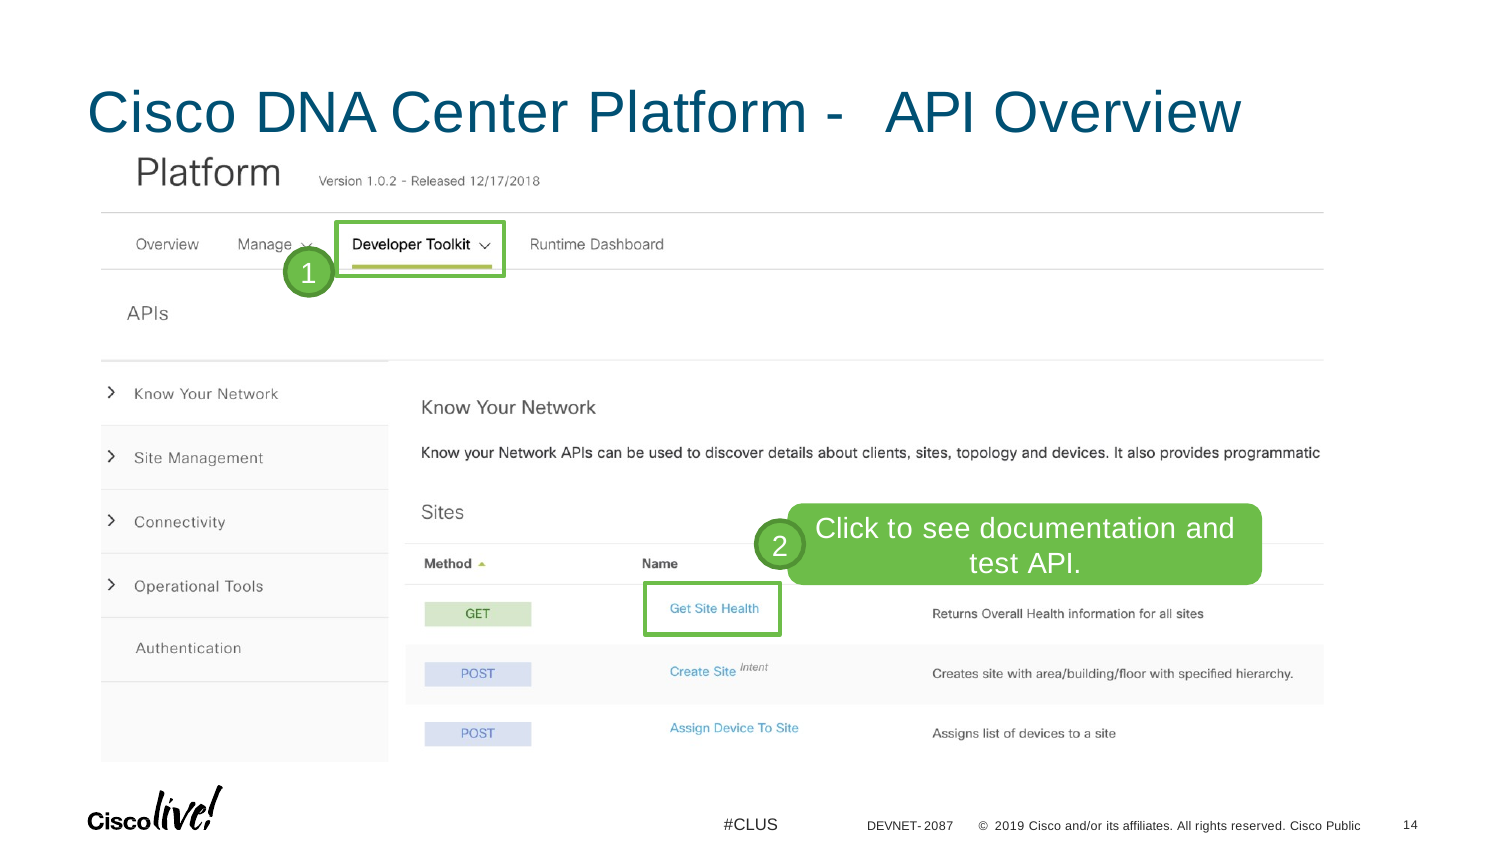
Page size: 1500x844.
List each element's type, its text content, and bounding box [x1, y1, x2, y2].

title Cisco DNA Center Platform - API Overview [85, 71, 1243, 215]
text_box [282, 245, 783, 637]
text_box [100, 156, 1324, 762]
text_box 10 [1396, 814, 1425, 832]
text_box DEVNET-2087 [865, 815, 955, 833]
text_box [753, 518, 807, 571]
footer #CLUS [721, 811, 779, 844]
slide_number © 2019 Cisco and/or its affiliates. All rights reserved. Cisco Public [976, 815, 1370, 844]
